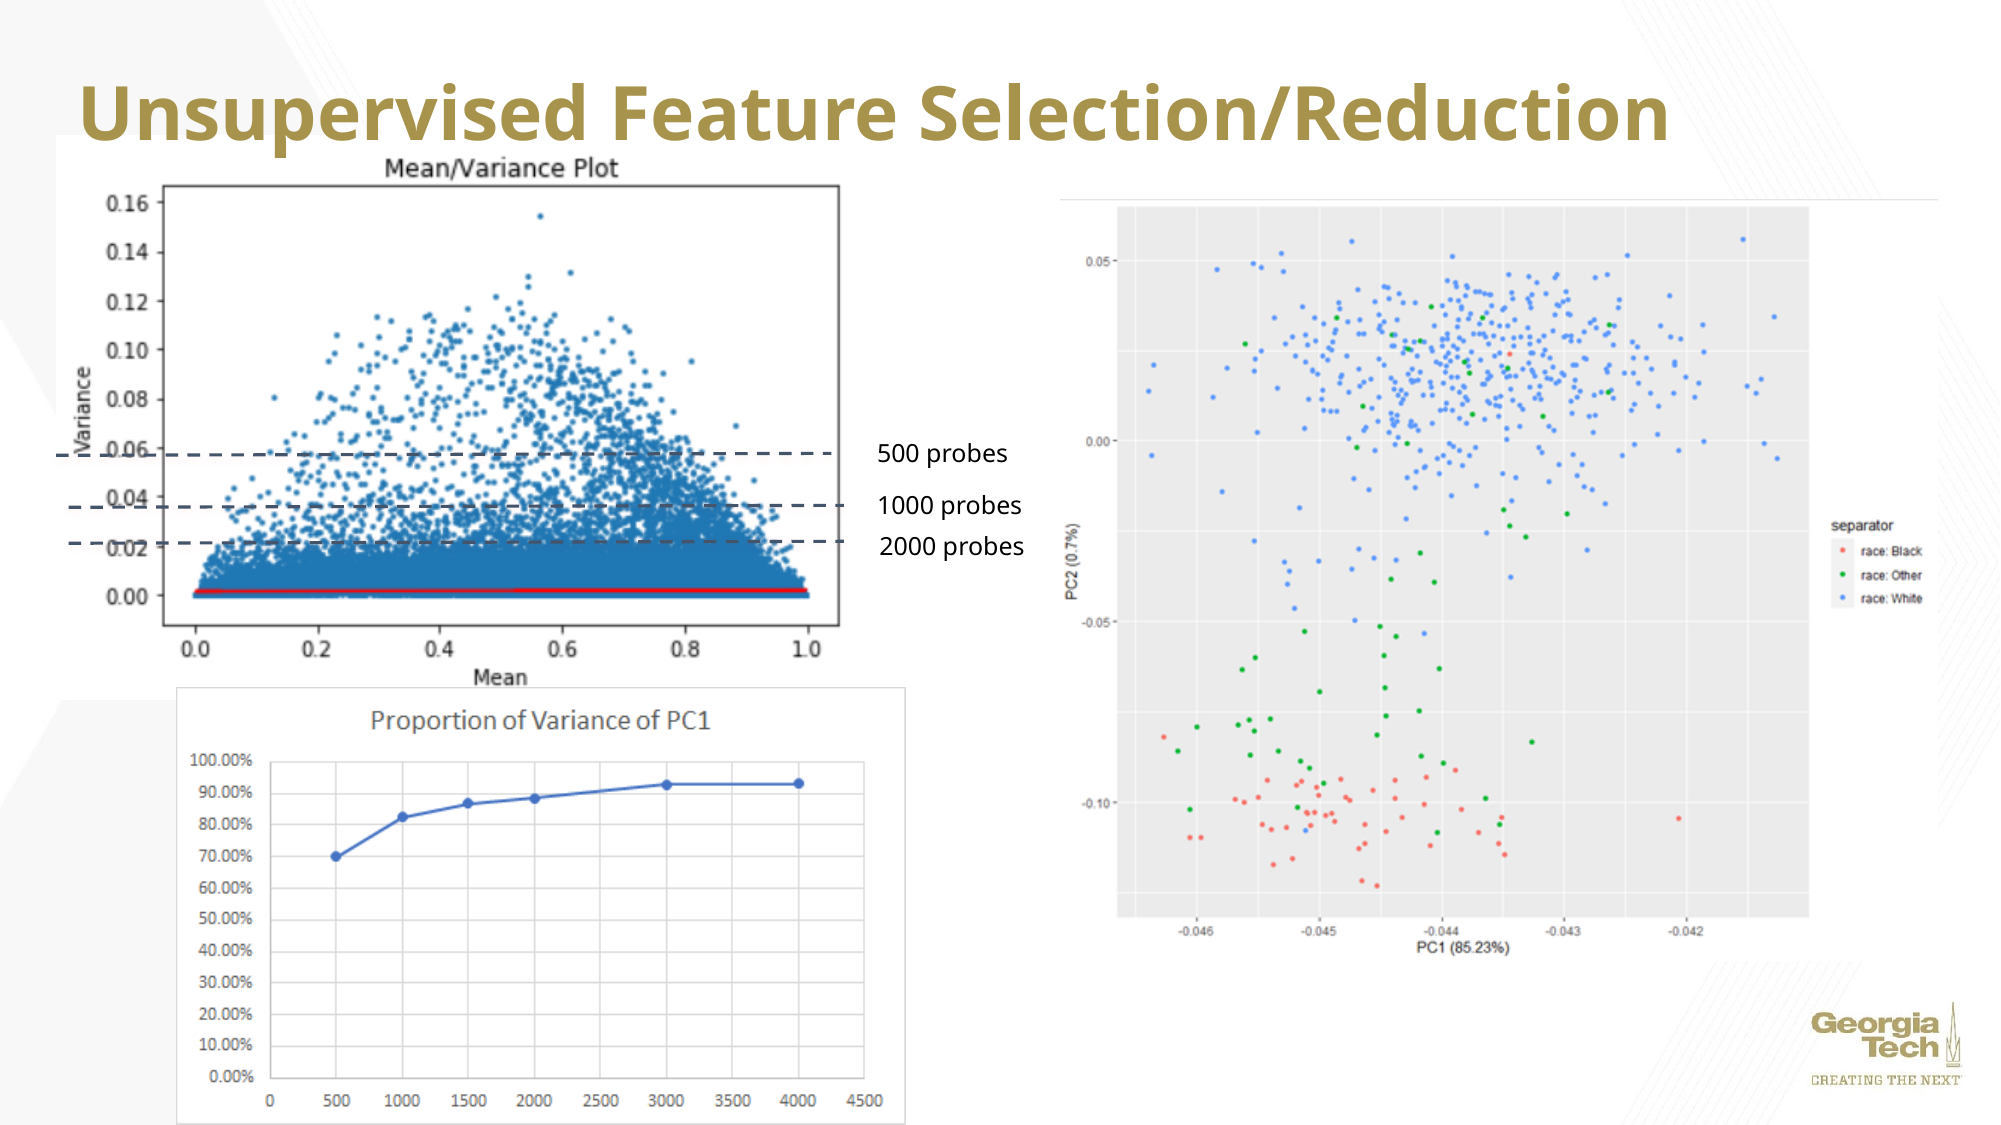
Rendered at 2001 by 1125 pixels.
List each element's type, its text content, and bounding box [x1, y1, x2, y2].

picture [0, 0, 2001, 1125]
title Unsupervised Feature Selection/Reduction [62, 32, 1938, 200]
text_box 500 probes [887, 422, 1055, 474]
text_box 2000 probes [887, 538, 1055, 579]
text_box 1000 probes [887, 474, 1055, 538]
